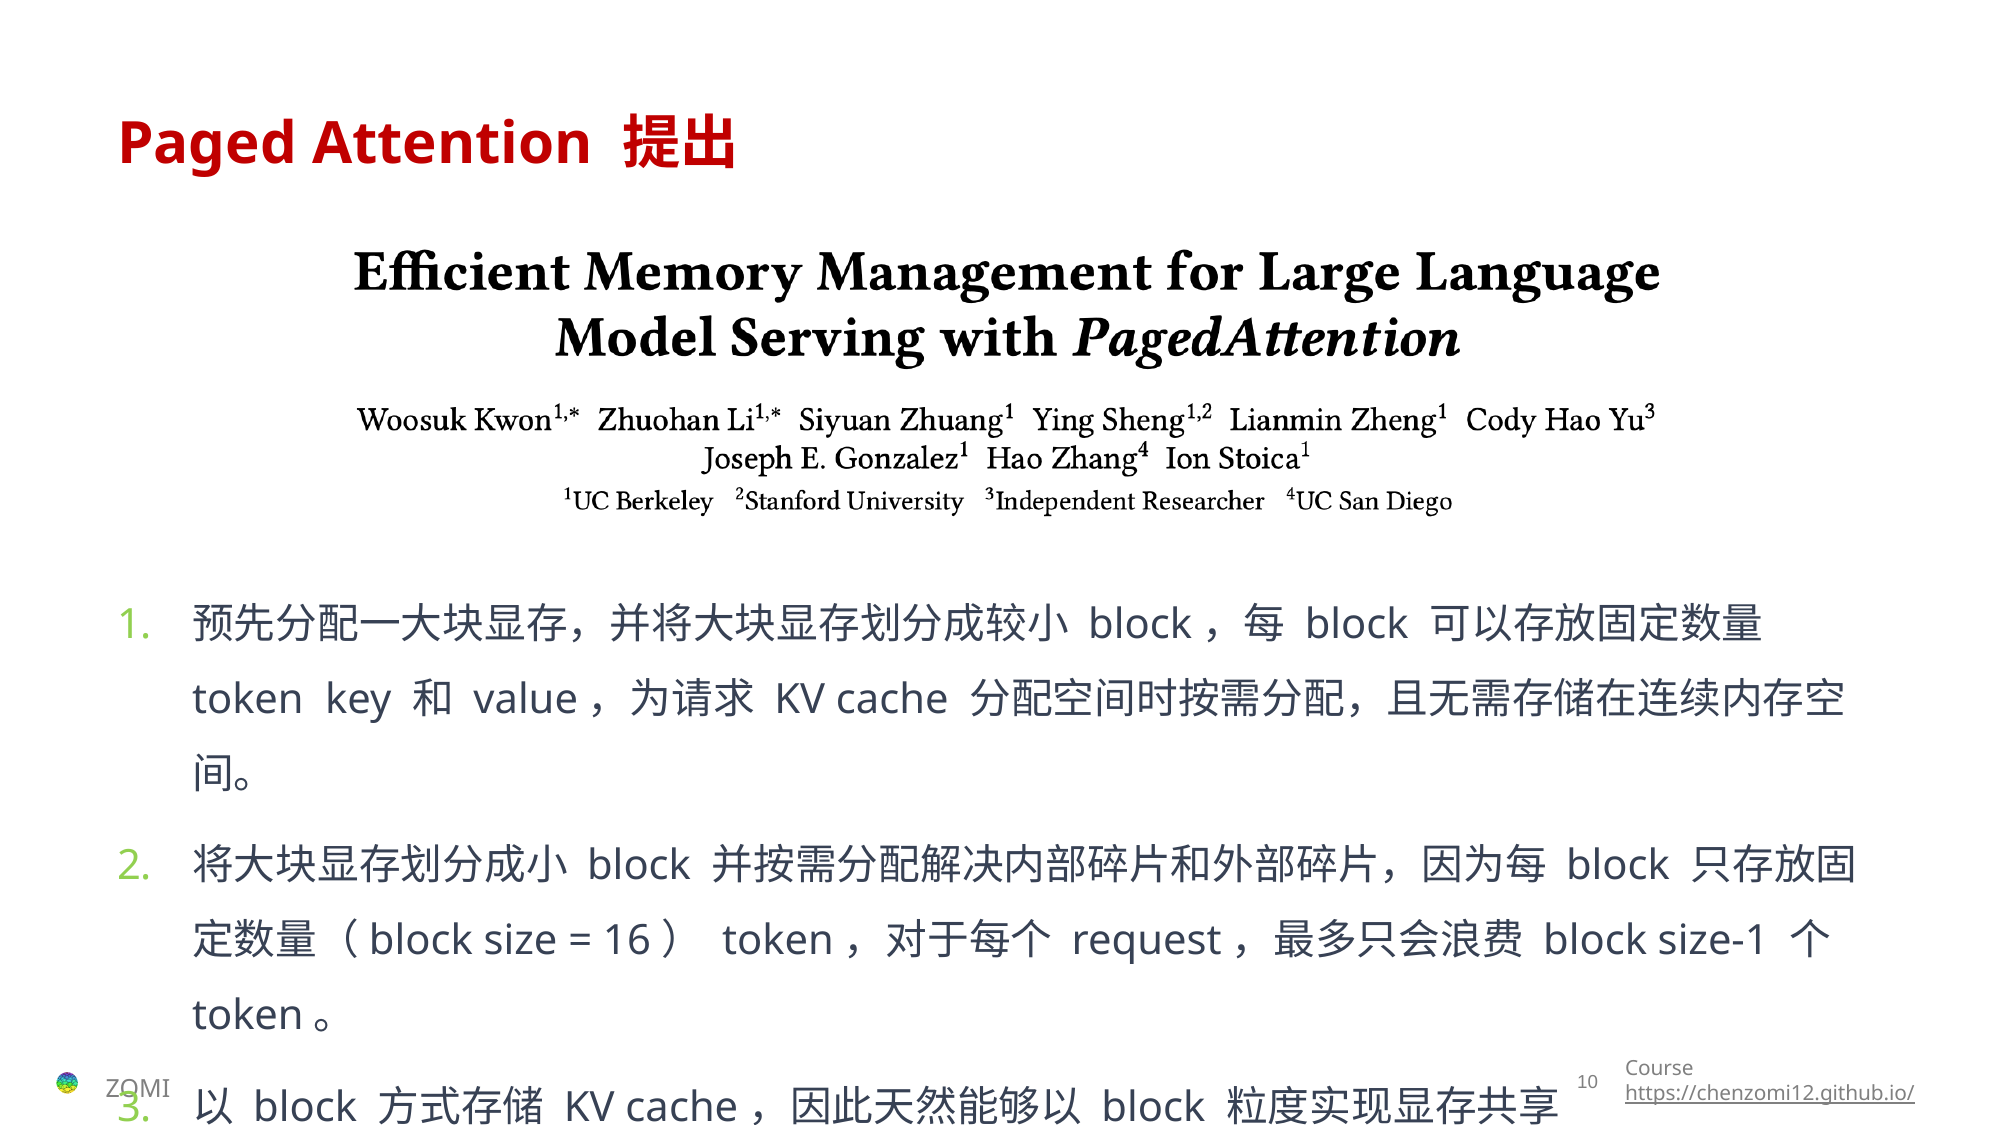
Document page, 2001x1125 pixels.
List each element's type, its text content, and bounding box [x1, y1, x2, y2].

title Paged Attention 提出 [102, 91, 1901, 189]
picture [316, 224, 1685, 531]
picture [57, 1073, 77, 1093]
list 预先分配一大块显存，并将大块显存划分成较小 block，每 block 可以存放固定数量 token key 和 value，为请求 KV cache 分配空间时按需分配，且无需存储在连续内存空间。 将大块显存划分成小 block 并按需分配解决内部碎片和外部碎片，因为每 block 只存放固定数量（block size = 16） token，对于每个 request，最多只会浪费 block size-1 个 token。 以 block 方式存储 KV cache，因此天然能够以 block 粒度实现显存共享 [102, 564, 1901, 1043]
